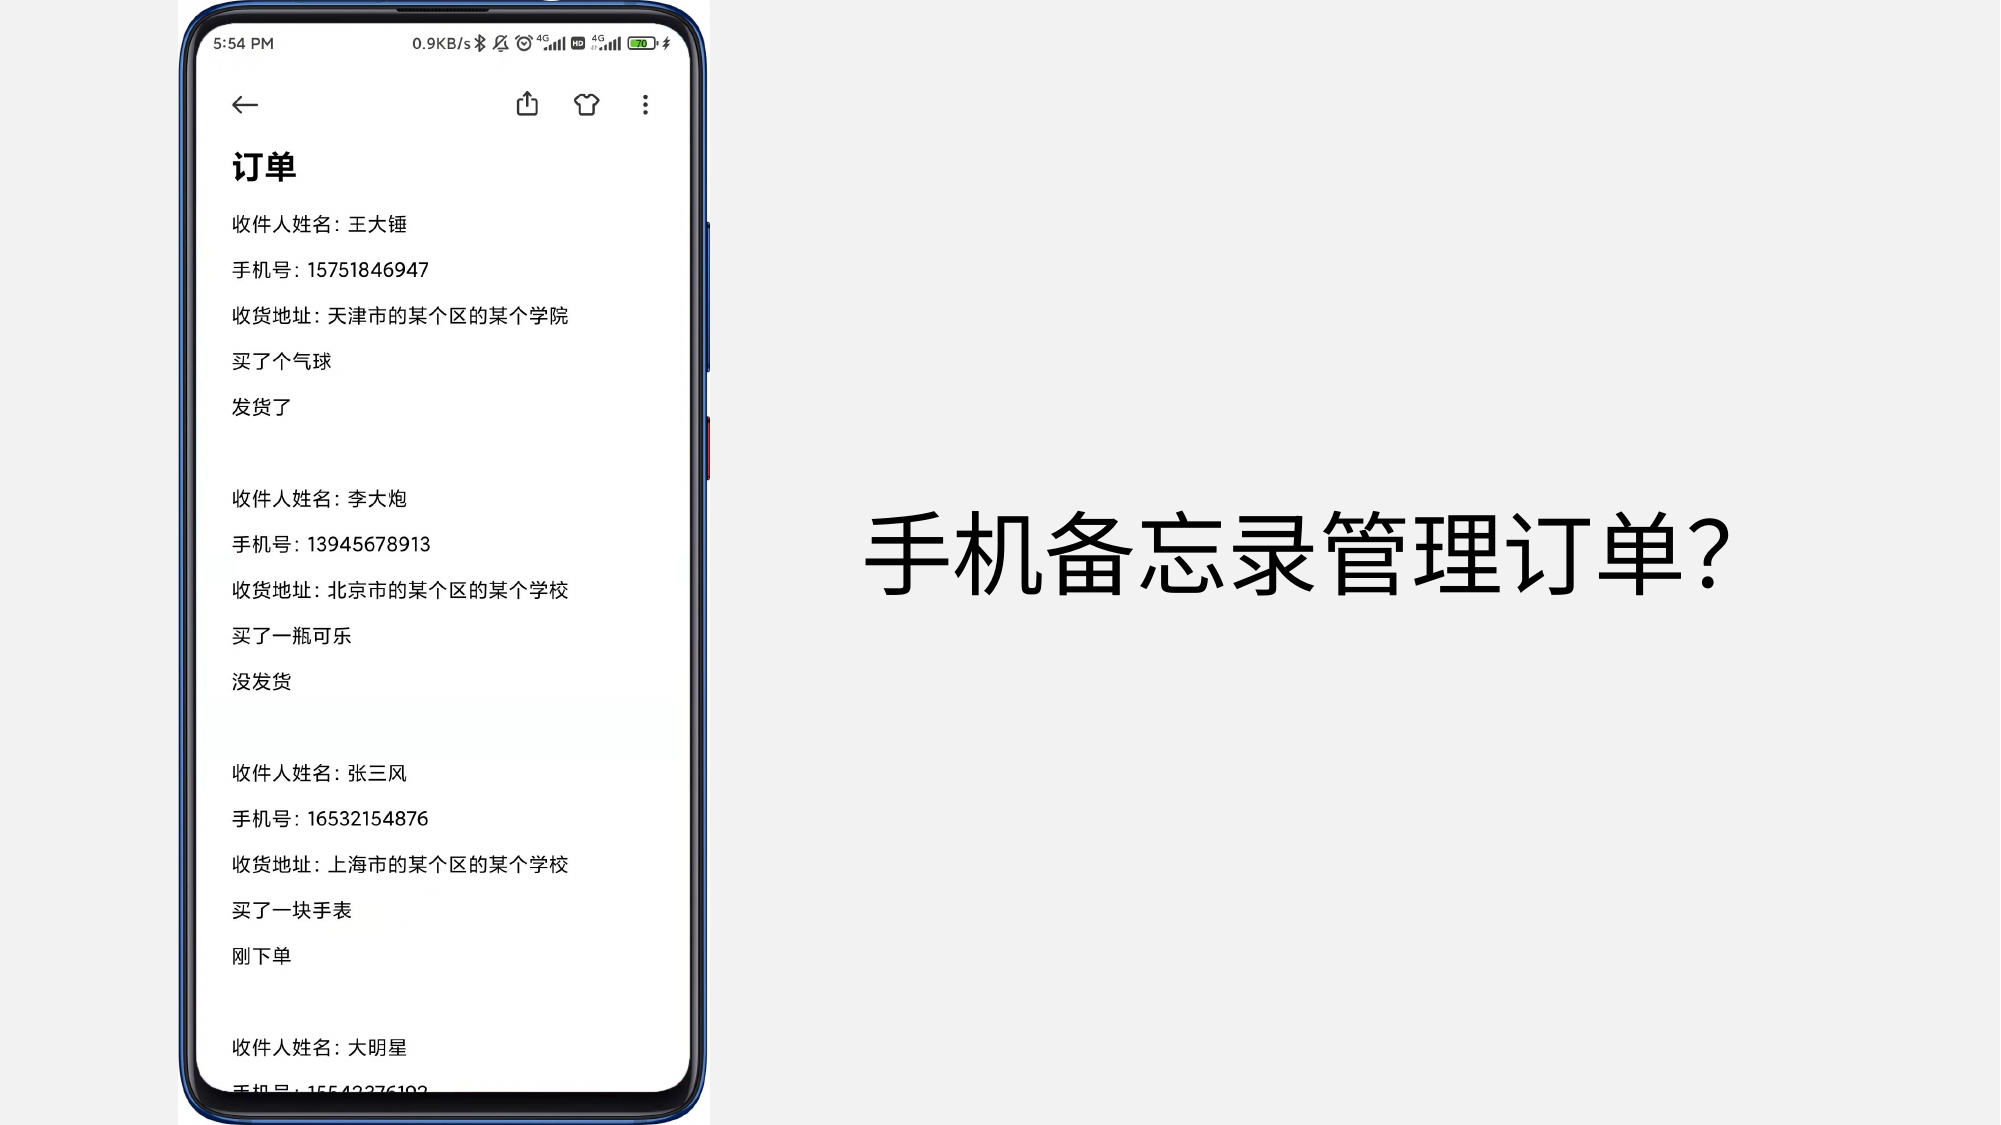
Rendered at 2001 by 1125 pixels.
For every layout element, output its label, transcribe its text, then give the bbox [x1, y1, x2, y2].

text_box 手机备忘录管理订单？ [846, 489, 1794, 615]
picture [178, 0, 710, 1125]
